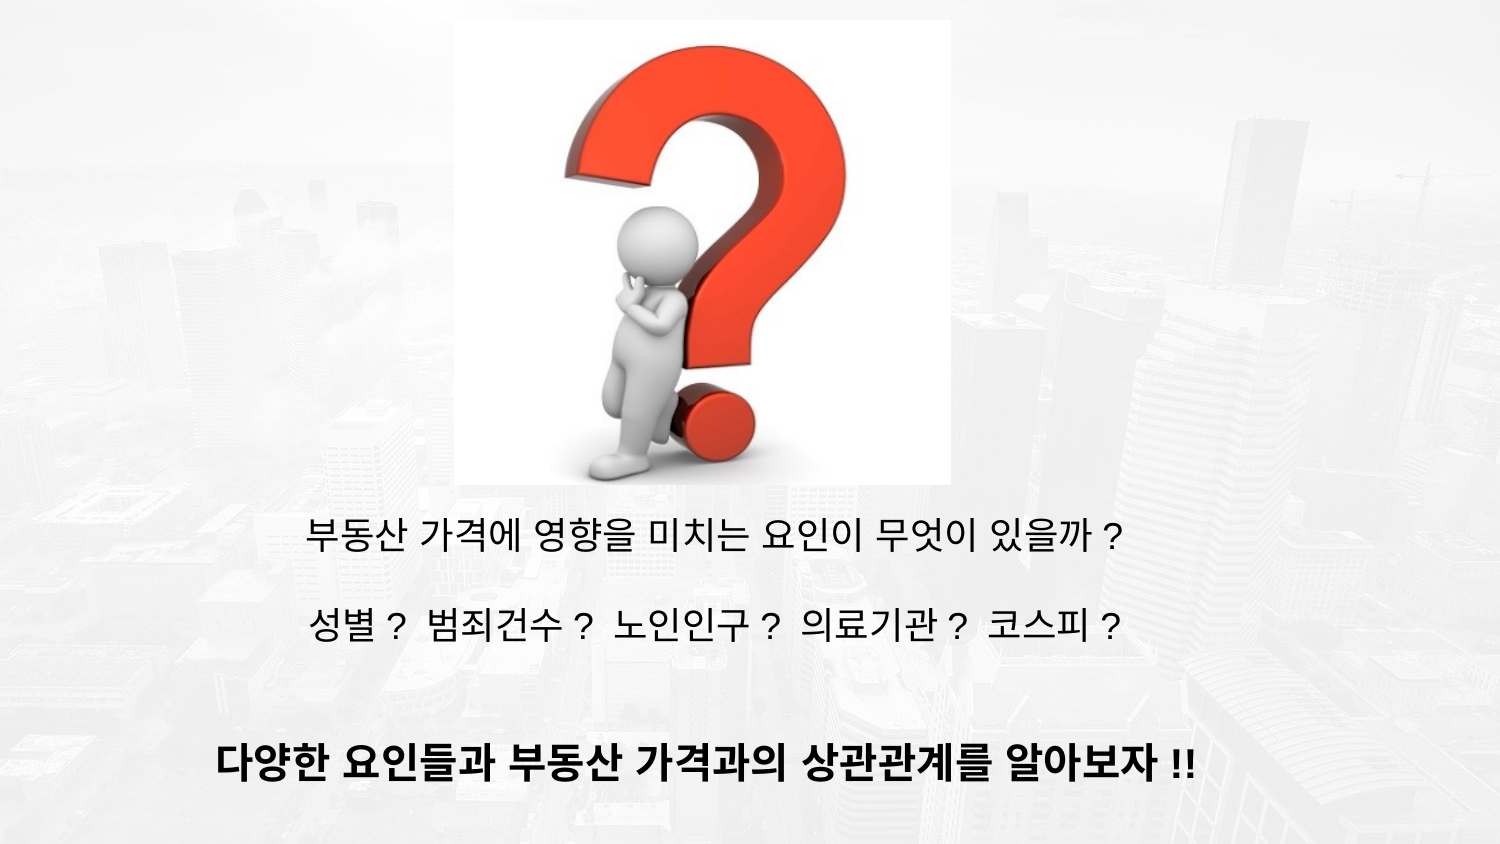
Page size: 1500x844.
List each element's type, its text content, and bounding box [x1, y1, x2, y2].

picture [0, 0, 1500, 844]
text_box 부동산 가격에 영향을 미치는 요인이 무엇이 있을까? 성별? 범죄건수? 노인인구? 의료기관? 코스피? [177, 504, 1252, 655]
text_box 다양한 요인들과 부동산 가격과의 상관관계를 알아보자!! [200, 728, 1300, 794]
